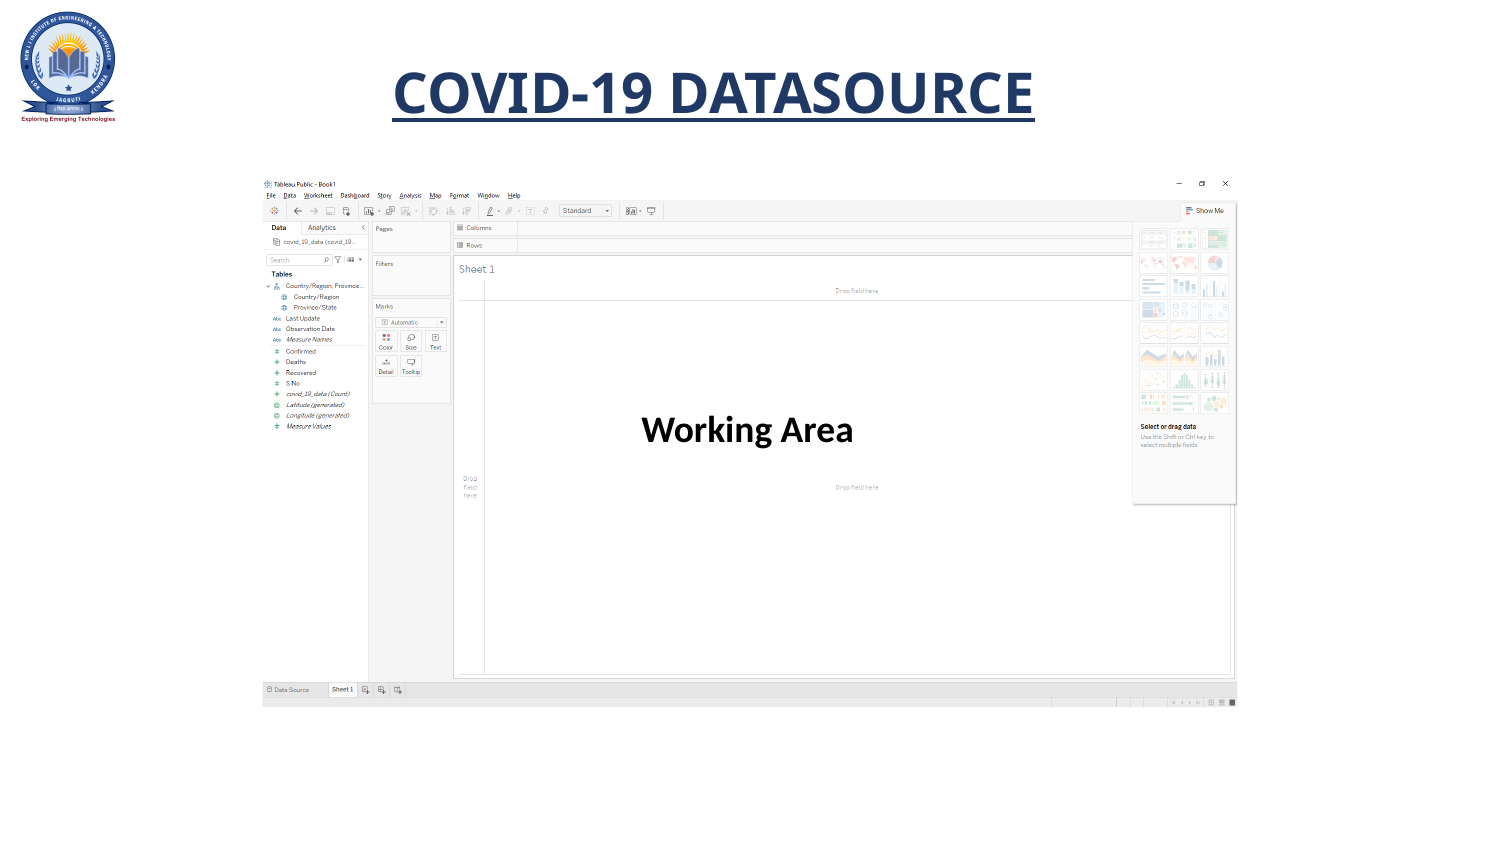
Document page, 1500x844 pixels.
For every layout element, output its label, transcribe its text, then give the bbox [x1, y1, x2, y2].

text_box COVID-19 DATASOURCE [66, 0, 1361, 148]
picture [0, 0, 66, 135]
picture [262, 178, 1238, 707]
